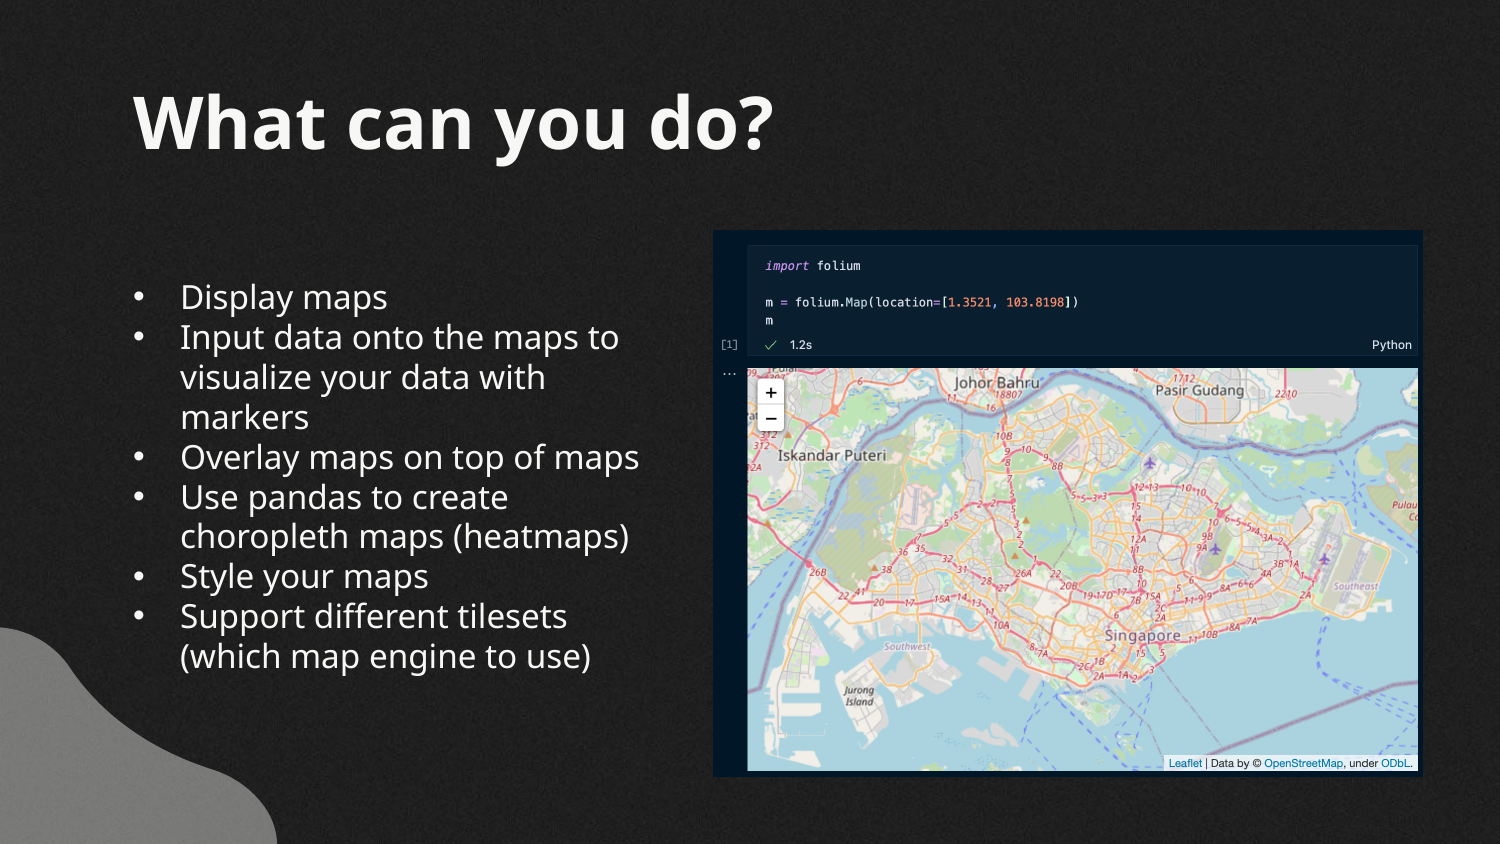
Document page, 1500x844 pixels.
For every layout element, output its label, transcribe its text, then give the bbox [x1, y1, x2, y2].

picture [0, 0, 1500, 844]
title What can you do? [118, 72, 1382, 167]
text_box Display maps Input data onto the maps to visualize your data with markers Overlay maps on top of maps Use pandas to create choropleth maps (heatmaps) Style your maps Support different tilesets (which map engine to use) [118, 261, 663, 687]
